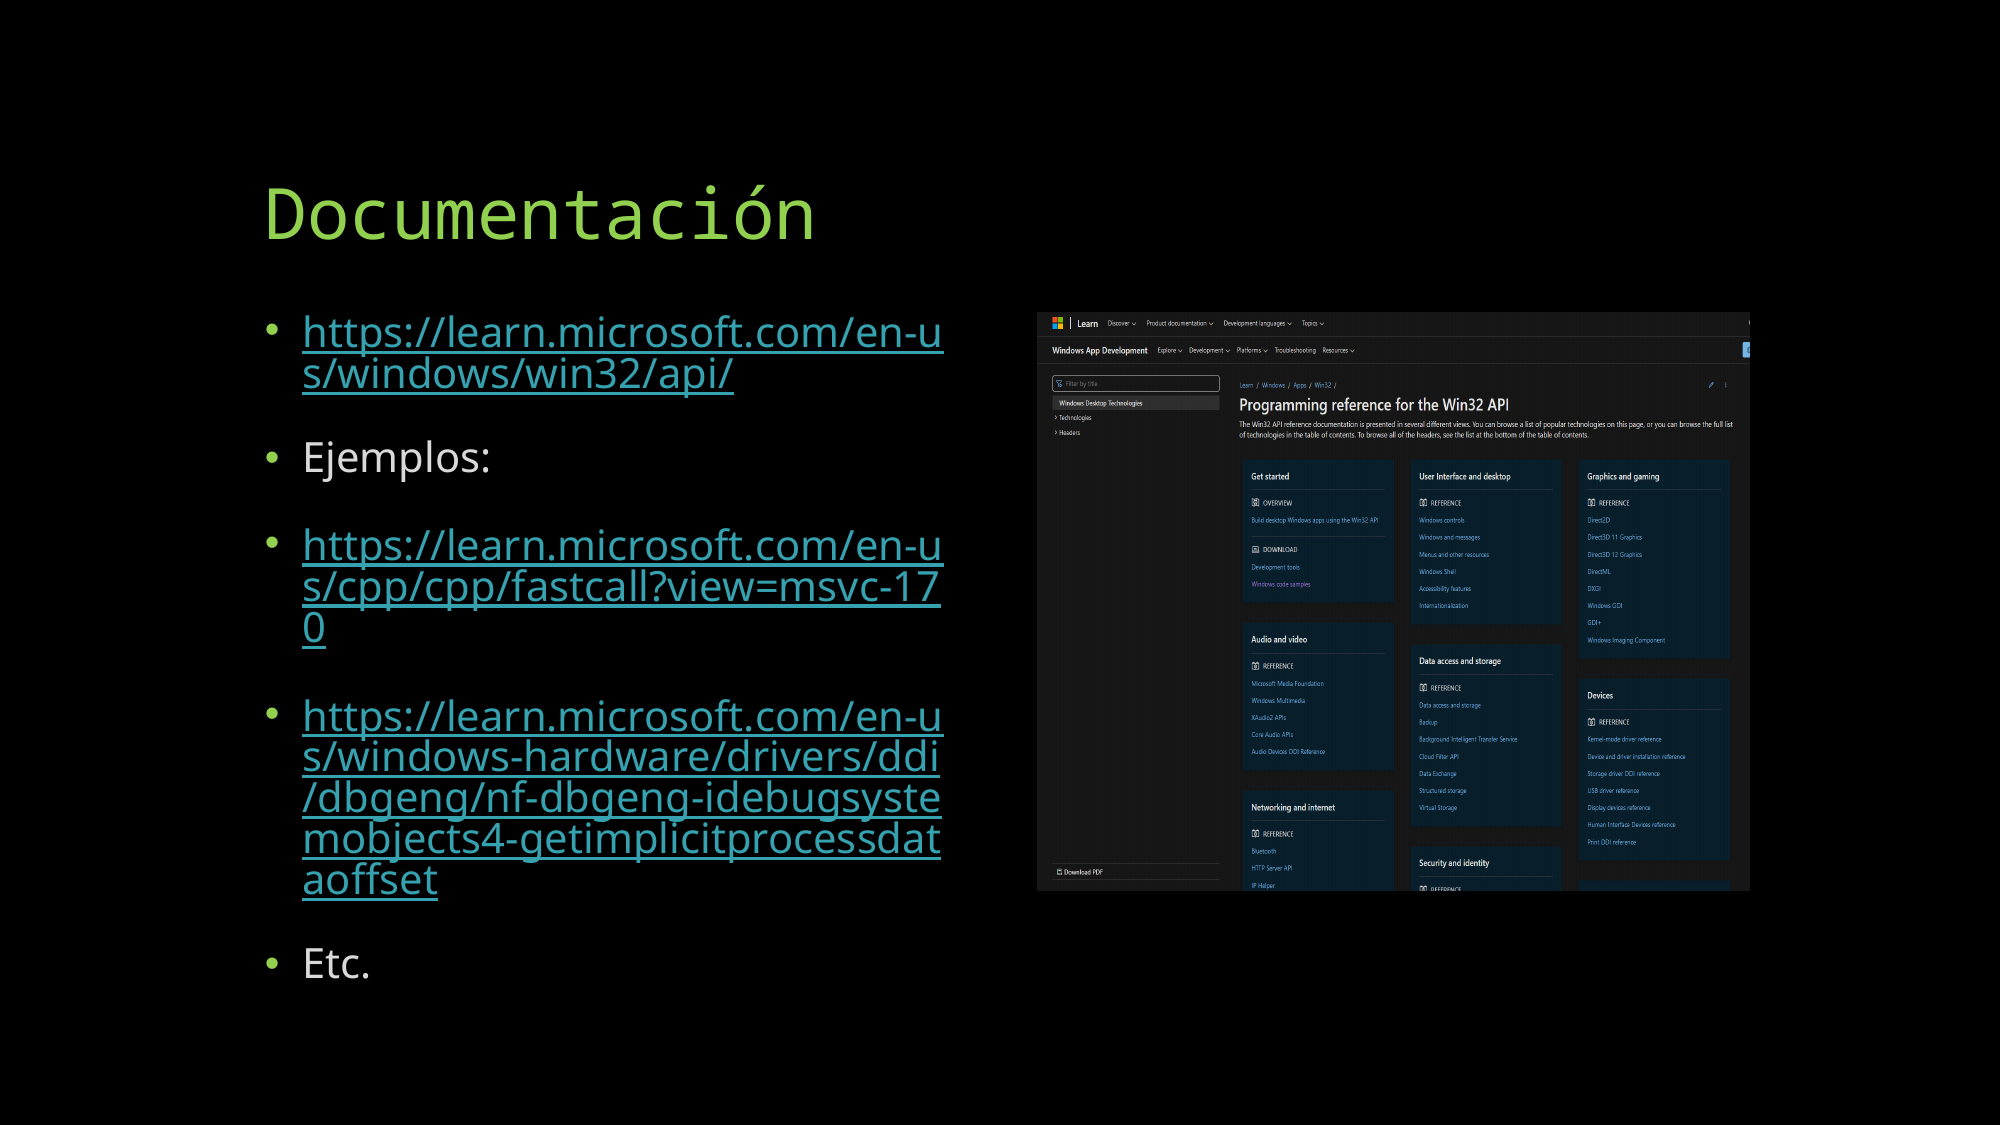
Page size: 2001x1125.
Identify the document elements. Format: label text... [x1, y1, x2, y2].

title Documentación [249, 75, 1750, 263]
list https://learn.microsoft.com/en-us/windows/win32/api/ Ejemplos: https://learn.microsoft.com/en-us/cpp/cpp/fastcall?view=msvc-170 https://learn.microsoft.com/en-us/windows-hardware/drivers/ddi/dbgeng/nf-dbgeng-idebugsystemobjects4-getimplicitprocessdataoffset Etc. [249, 299, 963, 1000]
picture [1037, 312, 1750, 891]
